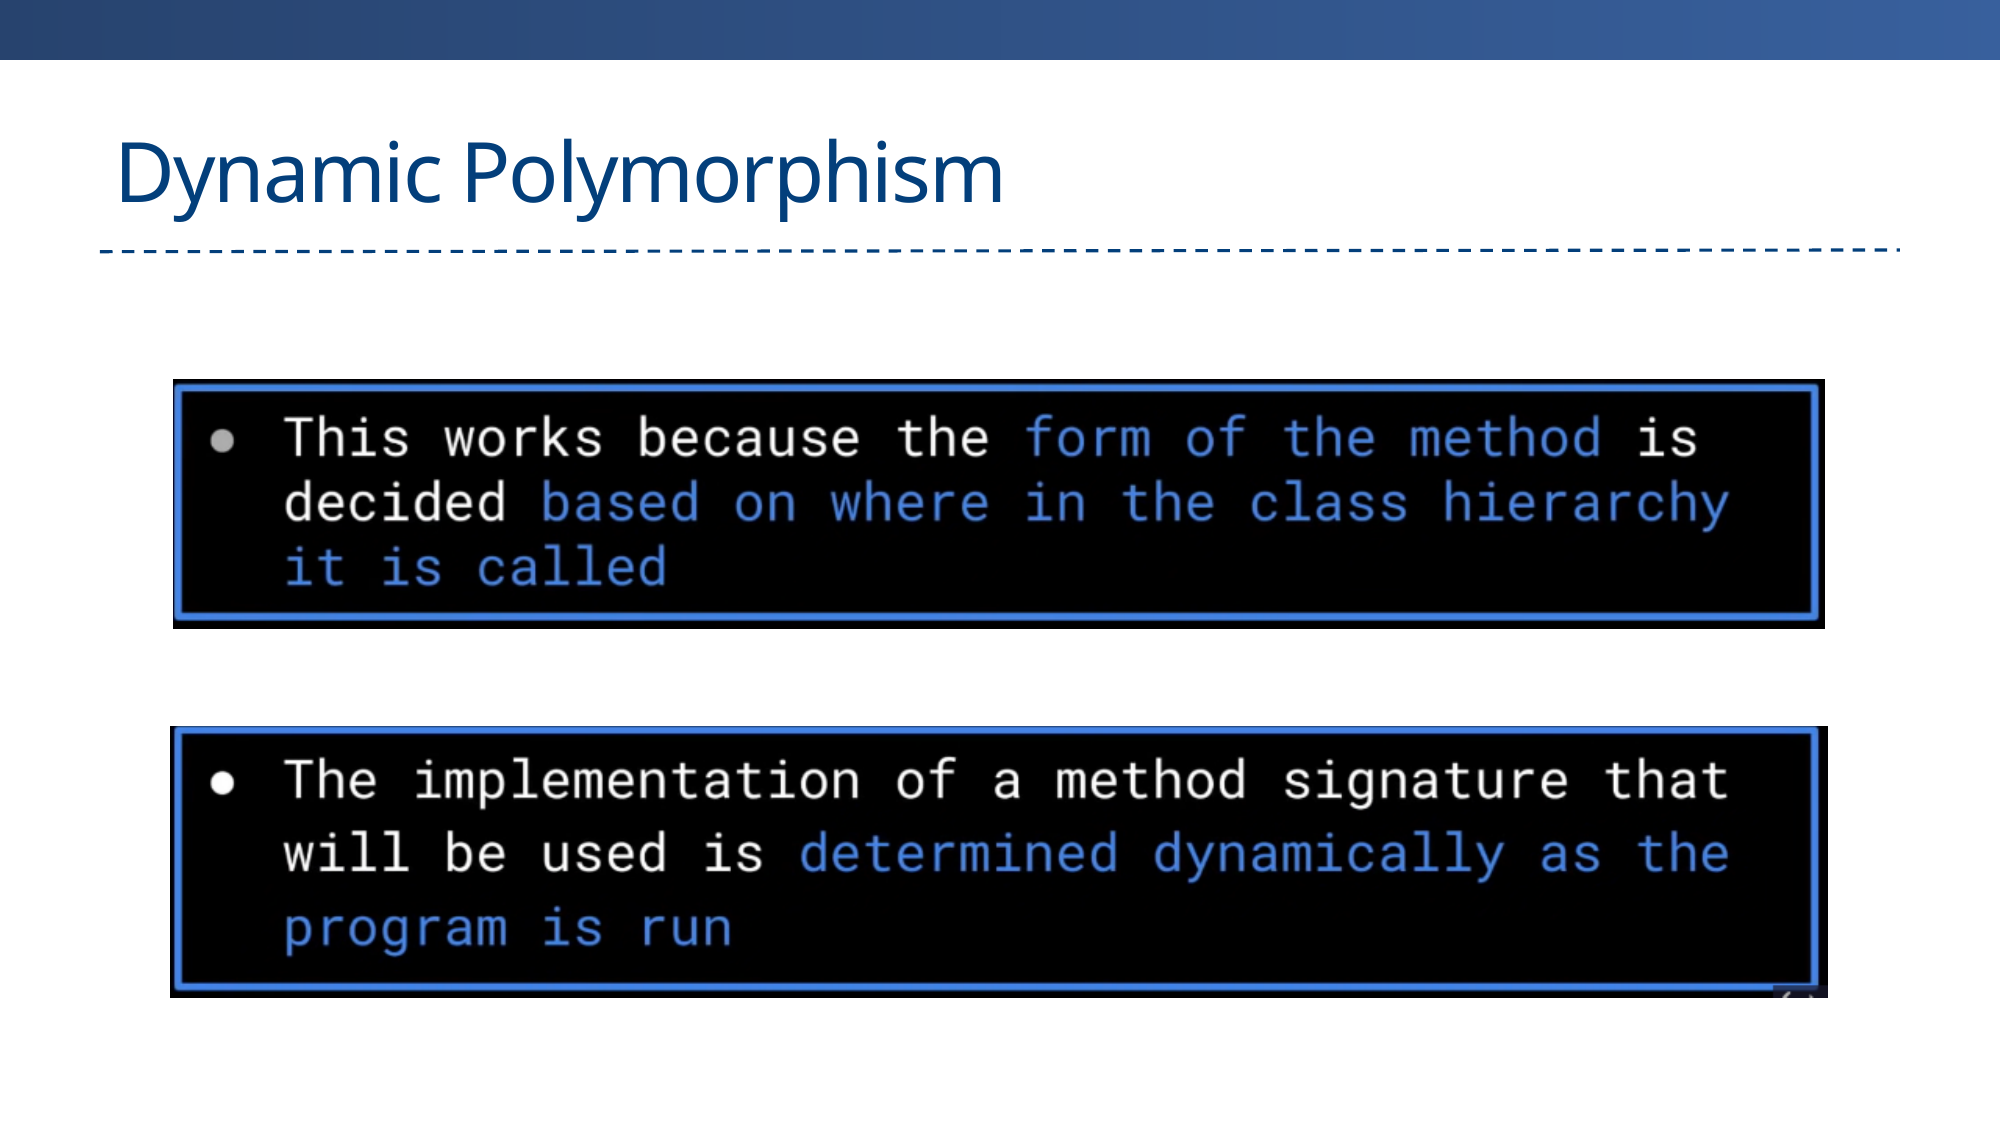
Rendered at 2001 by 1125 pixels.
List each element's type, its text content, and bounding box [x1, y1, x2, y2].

picture [169, 725, 1829, 999]
picture [173, 379, 1826, 629]
title Dynamic Polymorphism [99, 87, 1900, 250]
